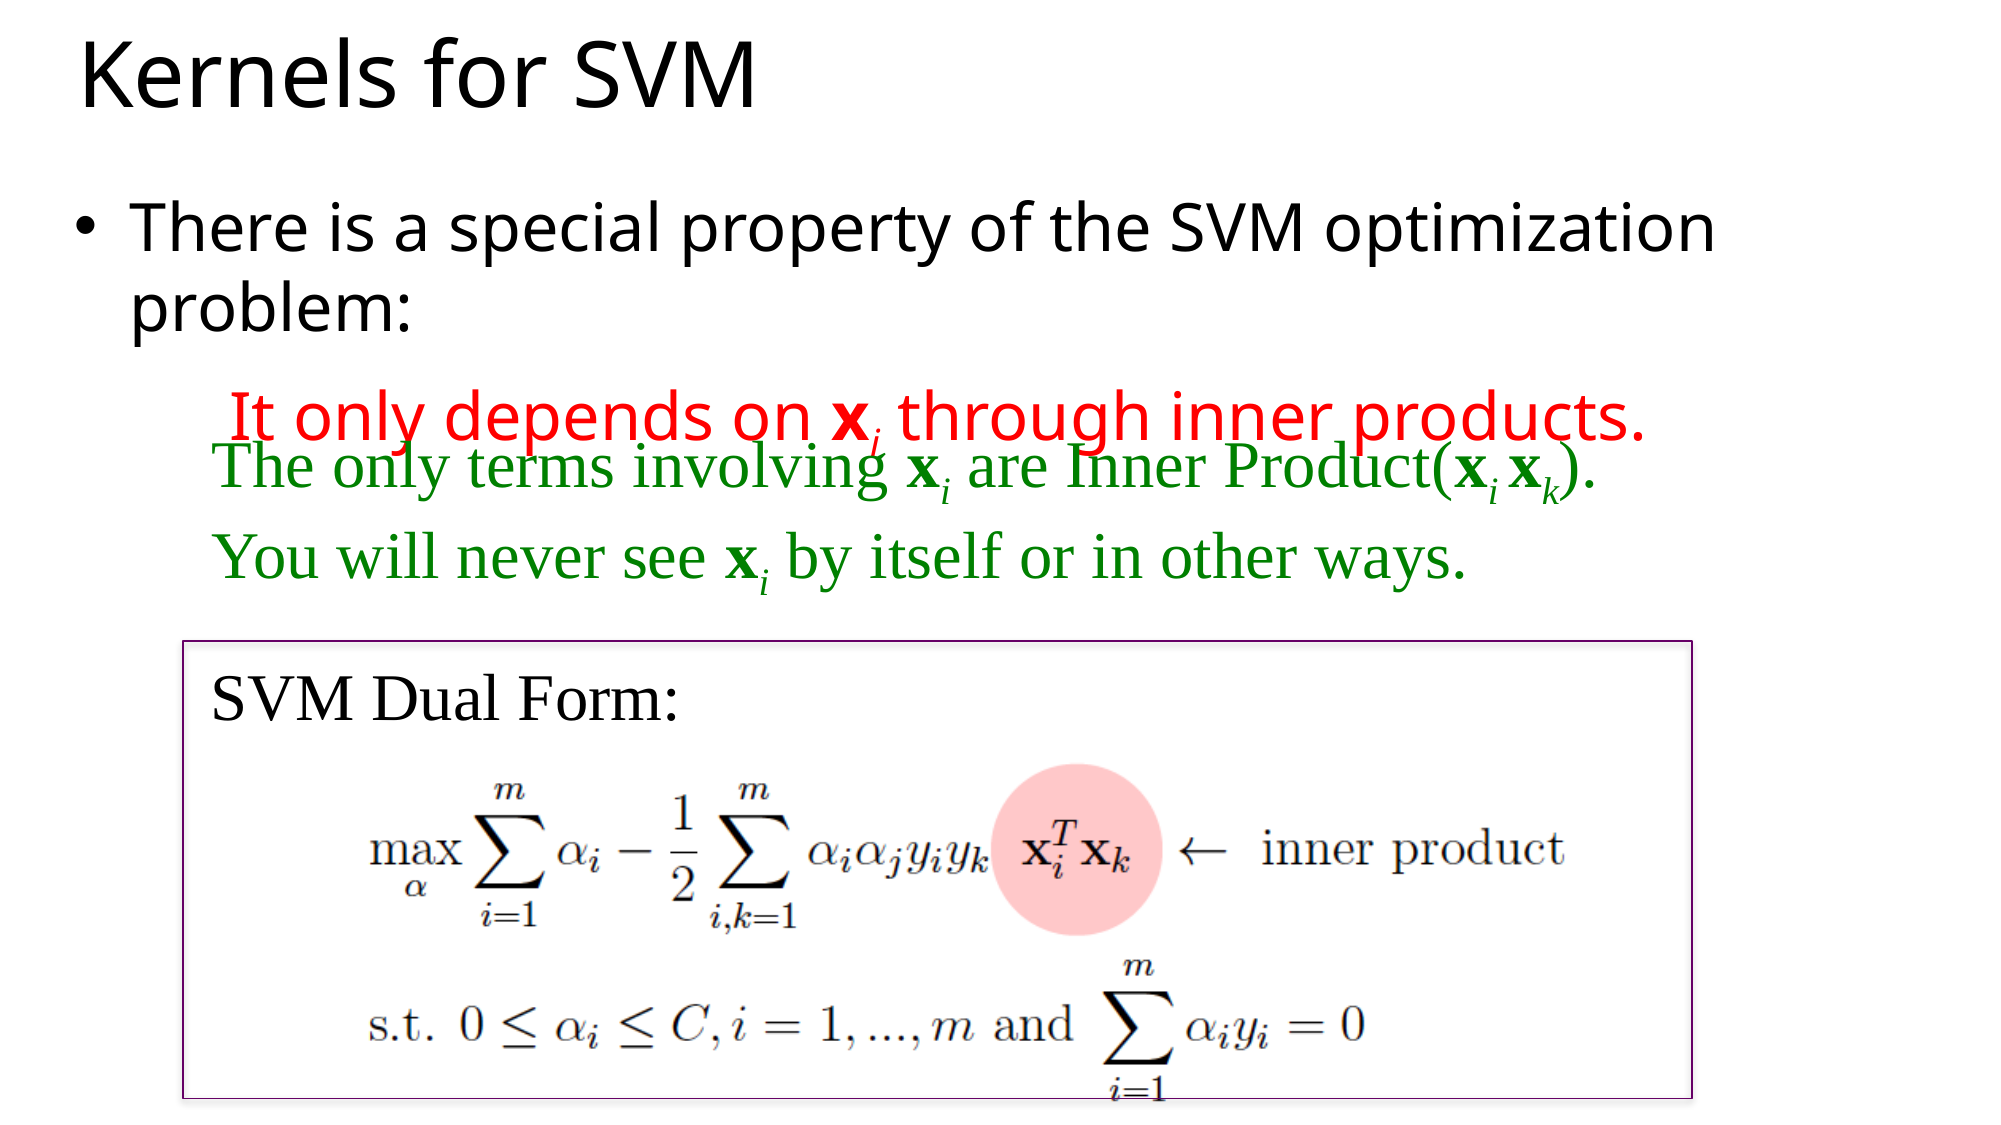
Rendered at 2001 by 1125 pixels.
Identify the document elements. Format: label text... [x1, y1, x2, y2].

list There is a special property of the SVM optimization problem: It only depends on xi through inner products. [59, 177, 1950, 1046]
text_box [182, 640, 1693, 1099]
text_box The only terms involving xi are Inner Product(xi xk). You will never see xi by itself or in other ways. [196, 413, 1630, 611]
picture [315, 736, 1639, 1123]
title Kernels for SVM [62, 29, 1953, 205]
